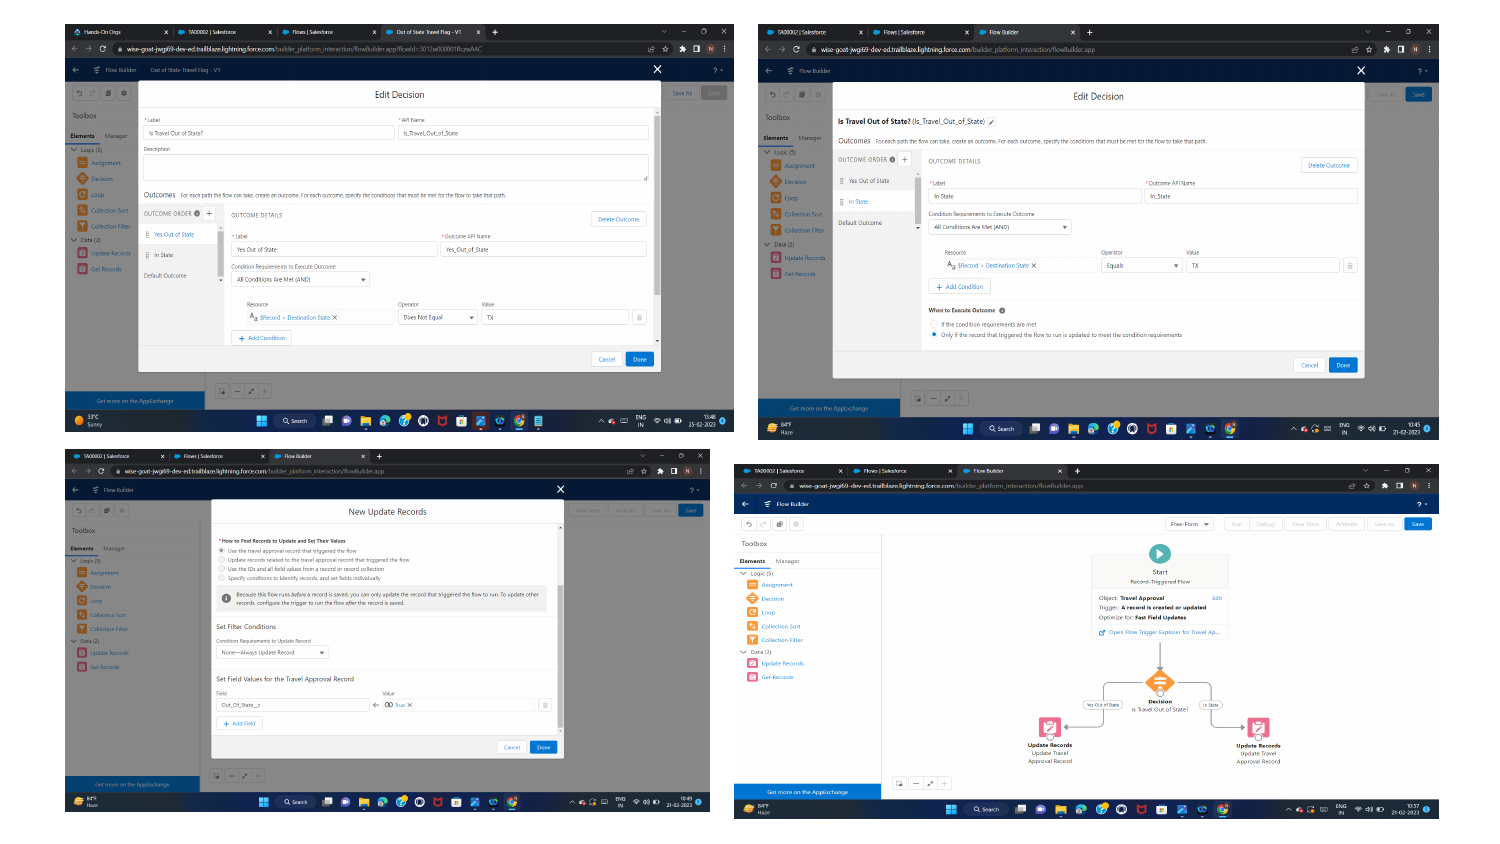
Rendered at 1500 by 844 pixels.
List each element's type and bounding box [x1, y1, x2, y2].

picture [758, 24, 1439, 440]
picture [734, 464, 1439, 820]
picture [64, 449, 710, 813]
picture [64, 24, 734, 432]
